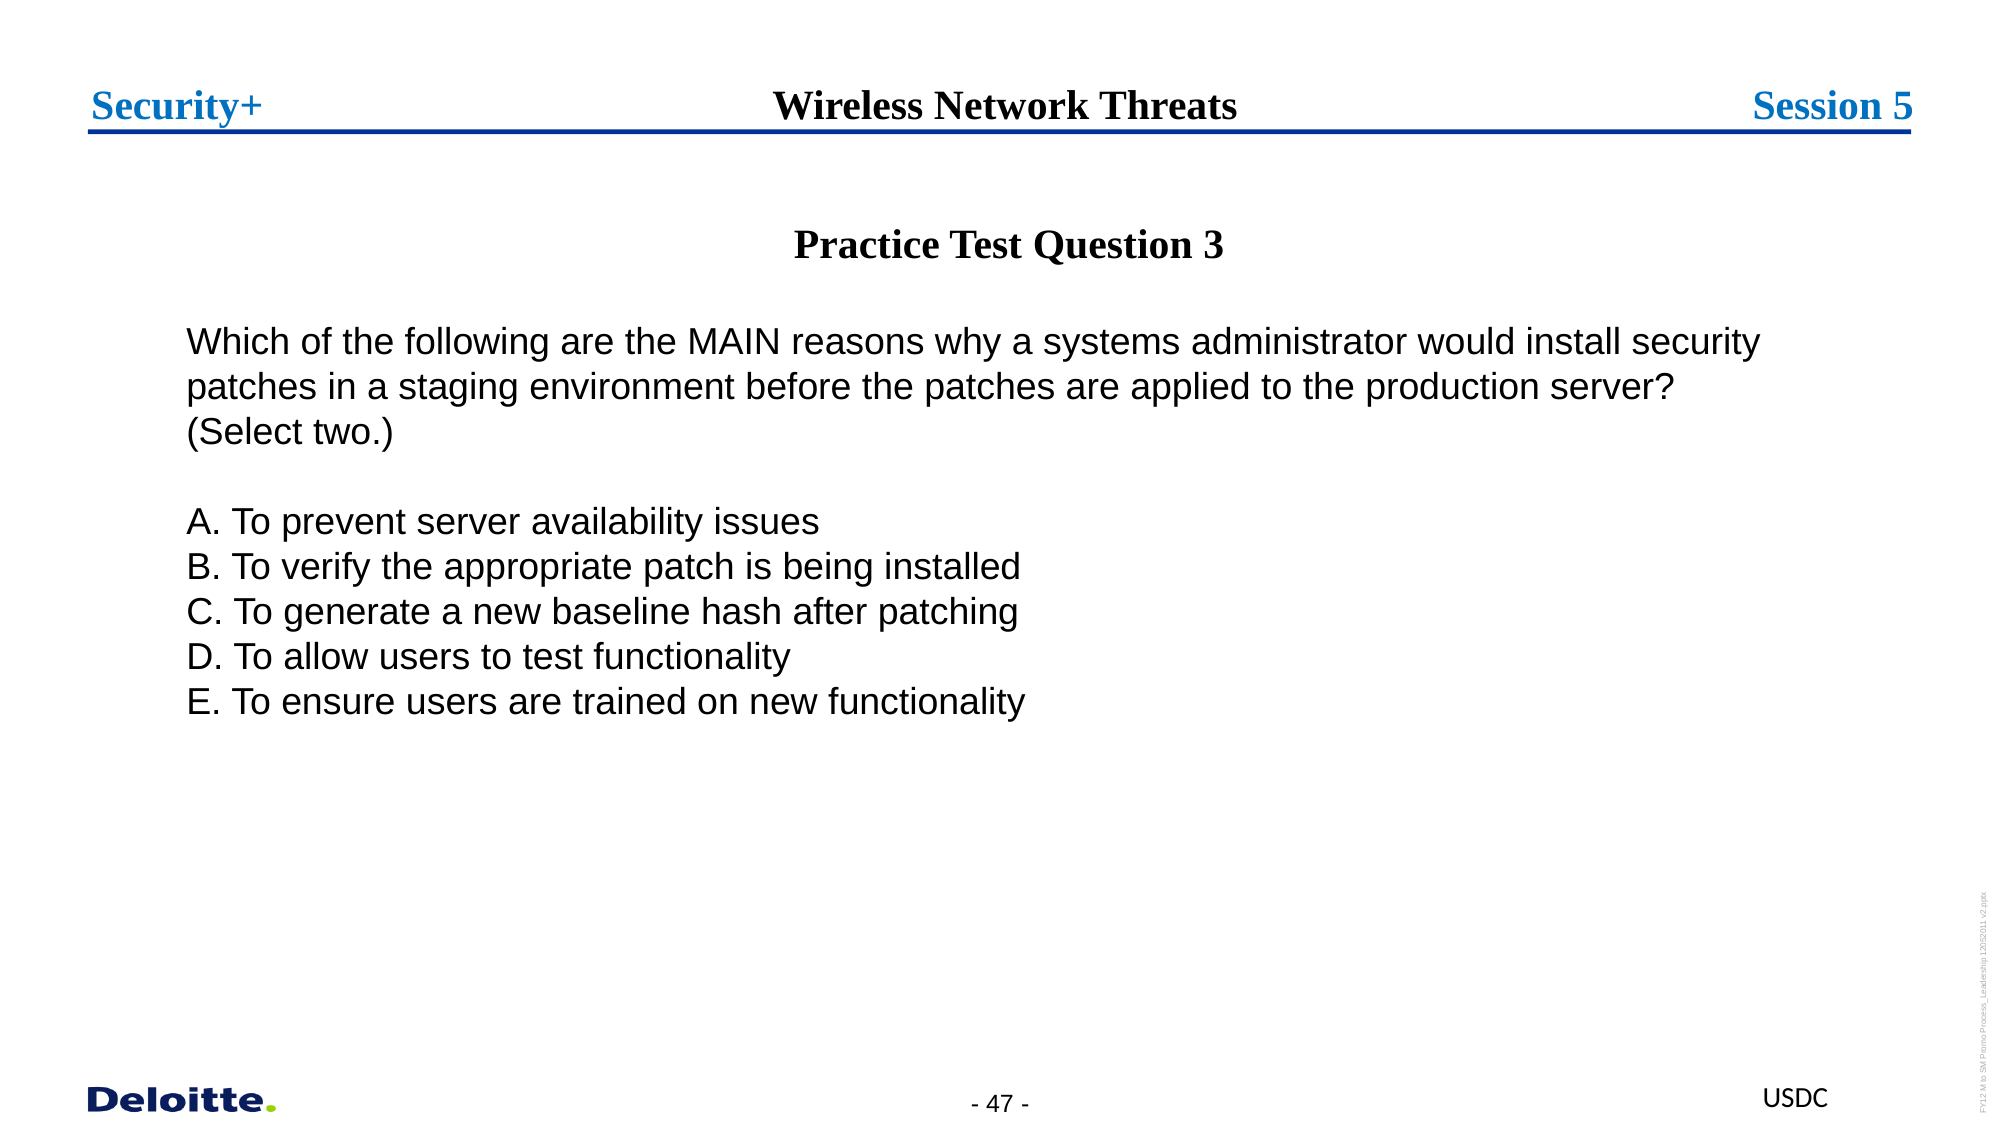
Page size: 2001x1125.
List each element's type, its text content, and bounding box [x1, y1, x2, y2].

text_box Session 5 [1909, 78, 1914, 156]
text_box Practice Test Question 3 Which of the following are the MAIN reasons why a systems administrator would install security patches in a staging environment before the patches are applied to the production server? (Select two.) A. To prevent server availability issues B. To verify the appropriate patch is being installed C. To generate a new baseline hash after patching D. To allow users to test functionality E. To ensure users are trained on new functionality [171, 267, 1848, 730]
text_box Security+ [91, 78, 1909, 156]
picture [86, 1085, 277, 1113]
title Wireless Network Threats [96, 77, 1915, 267]
